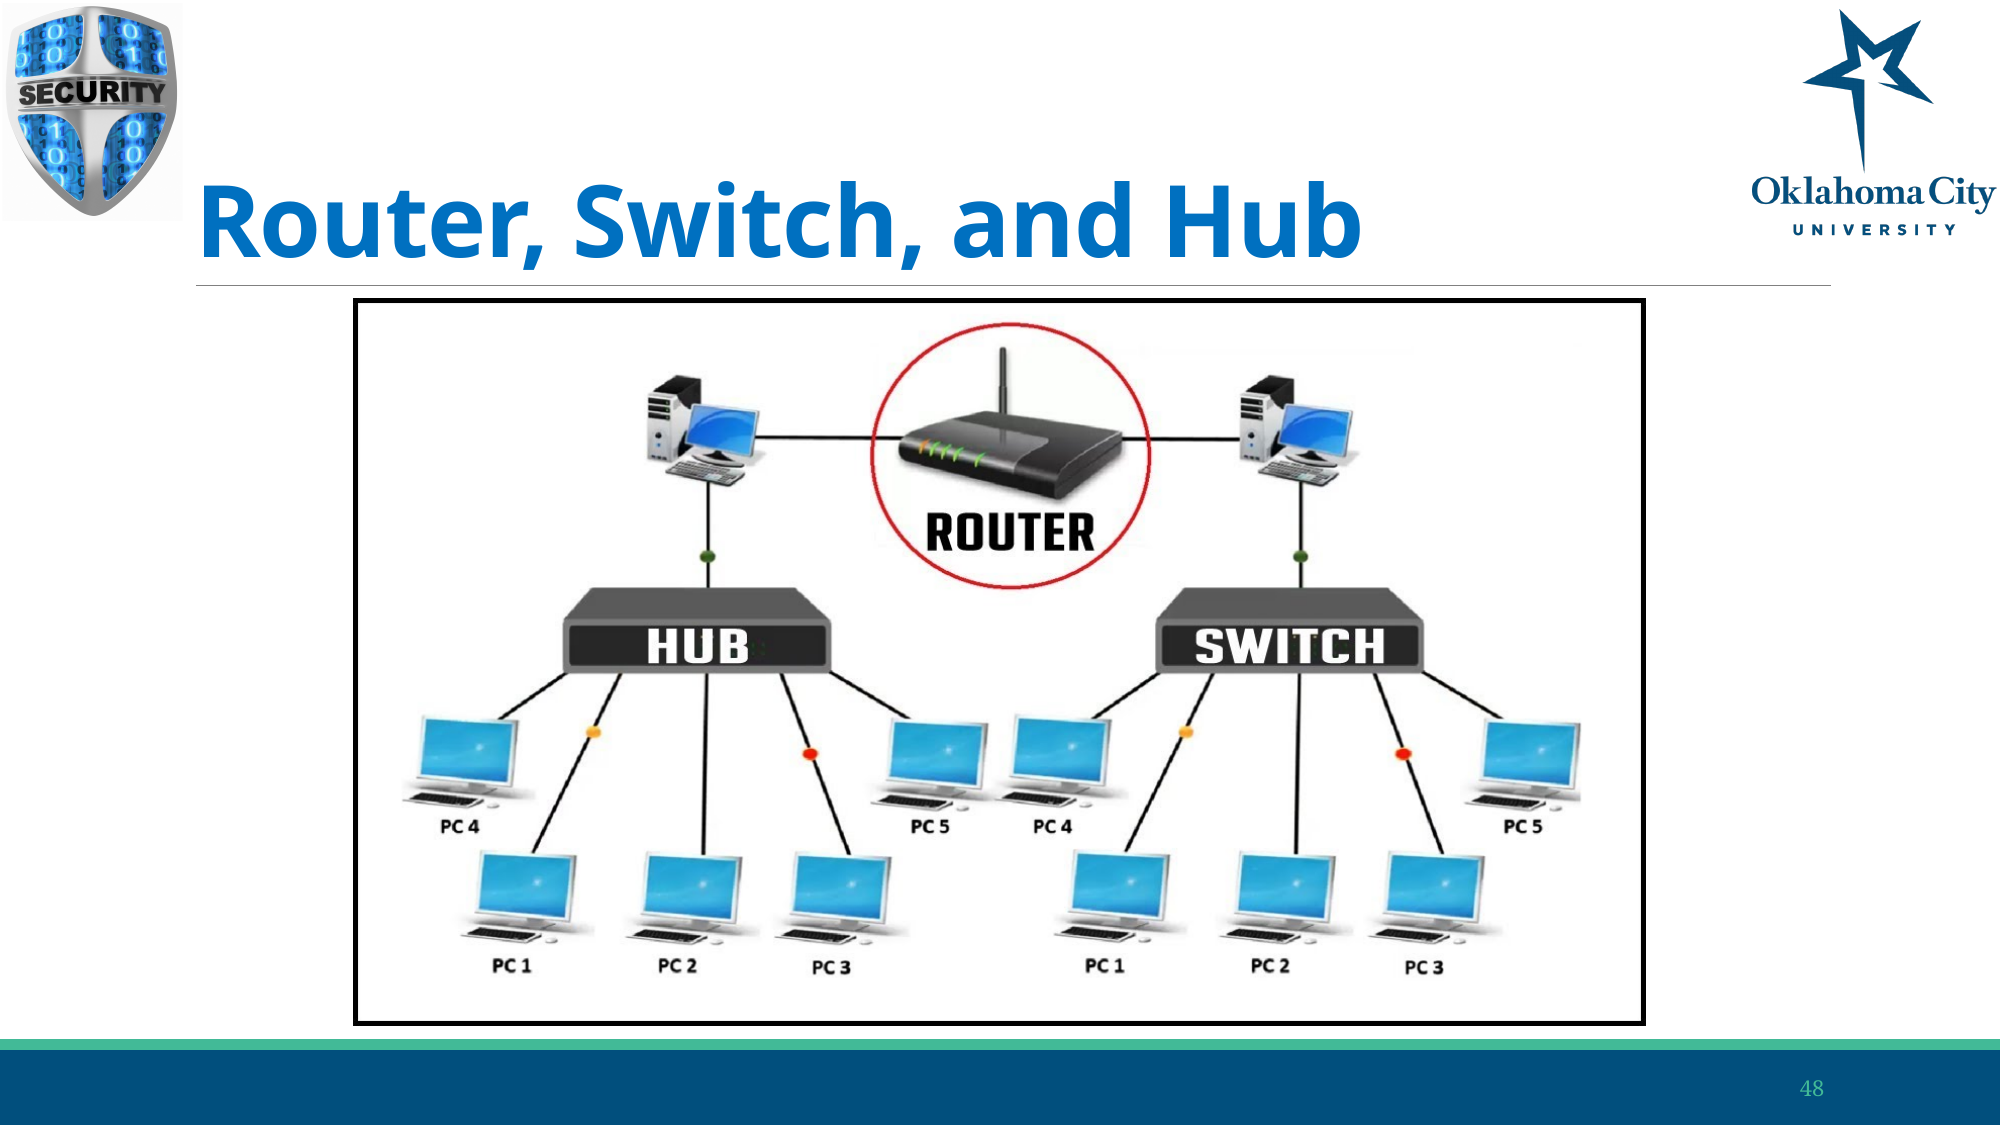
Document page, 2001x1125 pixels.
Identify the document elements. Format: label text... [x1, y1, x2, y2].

title Router, Switch, and Hub [180, 47, 1830, 285]
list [353, 297, 1647, 1026]
picture [2, 3, 183, 221]
slide_number 48 [1624, 1059, 1840, 1120]
picture [1740, 0, 2001, 246]
